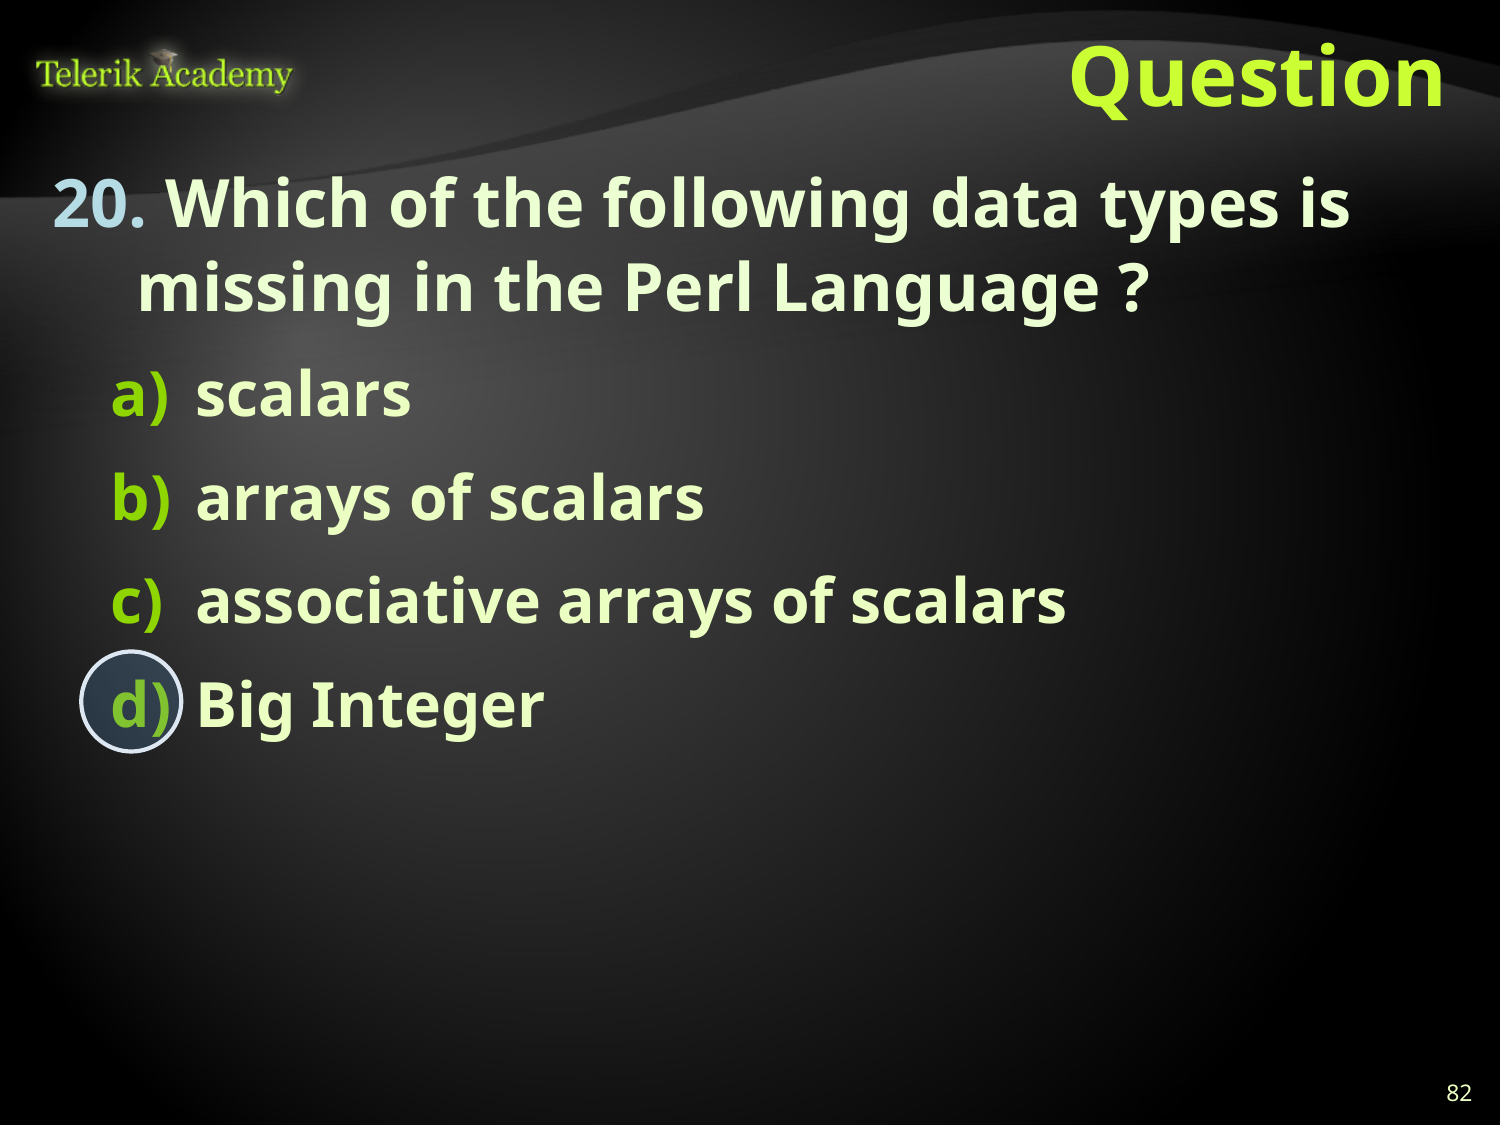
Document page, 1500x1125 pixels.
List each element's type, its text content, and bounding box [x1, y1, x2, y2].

title Question [300, 12, 1463, 149]
text_box [79, 649, 184, 754]
slide_number 82 [1412, 1074, 1488, 1113]
picture [0, 0, 1500, 1125]
list Which of the following data types is missing in the Perl Language ? scalars arrays of scalars associative arrays of scalars Big Integer [37, 149, 1463, 1075]
